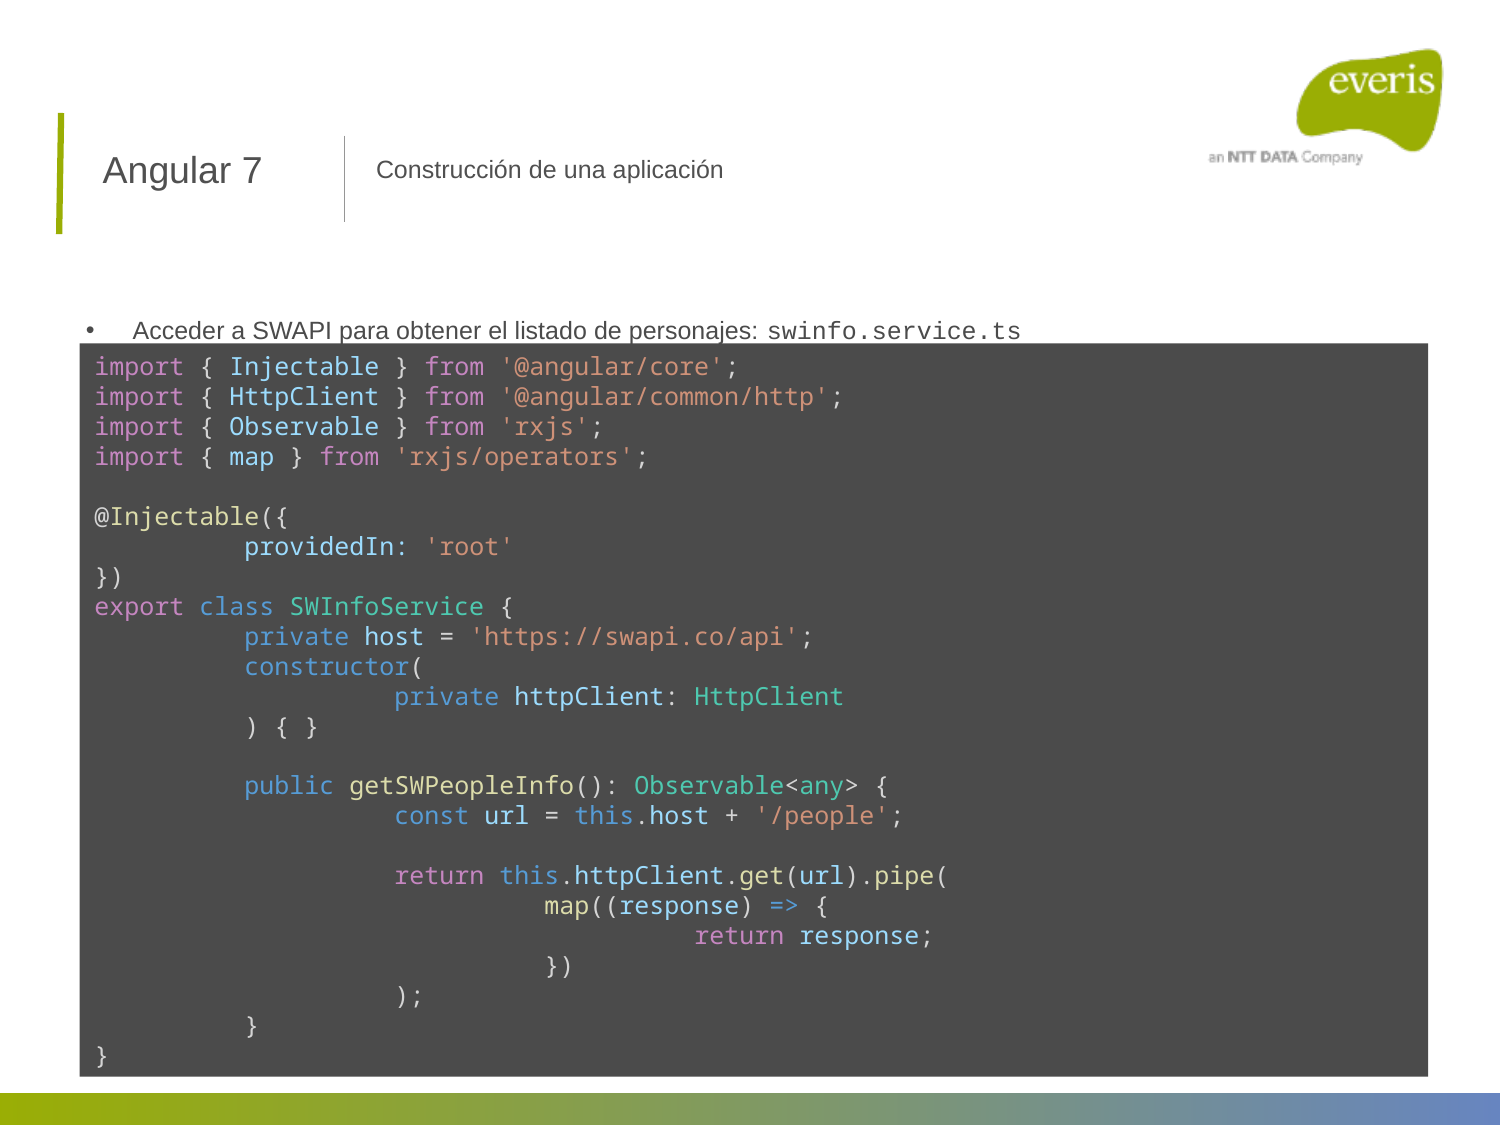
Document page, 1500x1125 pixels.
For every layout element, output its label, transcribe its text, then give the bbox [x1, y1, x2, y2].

list Angular 7 [87, 143, 329, 214]
picture [1199, 27, 1453, 186]
text_box import { Injectable } from '@angular/core'; import { HttpClient } from '@angular/common/http'; import { Observable } from 'rxjs'; import { map } from 'rxjs/operators'; @Injectable({ providedIn: 'root' }) export class SWInfoService { private host = 'https://swapi.co/api'; constructor( private httpClient: HttpClient ) { } public getSWPeopleInfo(): Observable<any> { const url = this.host + '/people'; return this.httpClient.get(url).pipe( map((response) => { return response; }) ); } } [79, 343, 1429, 1077]
list Acceder a SWAPI para obtener el listado de personajes: swinfo.service.ts [71, 292, 1437, 356]
list Construcción de una aplicación [361, 149, 1079, 208]
